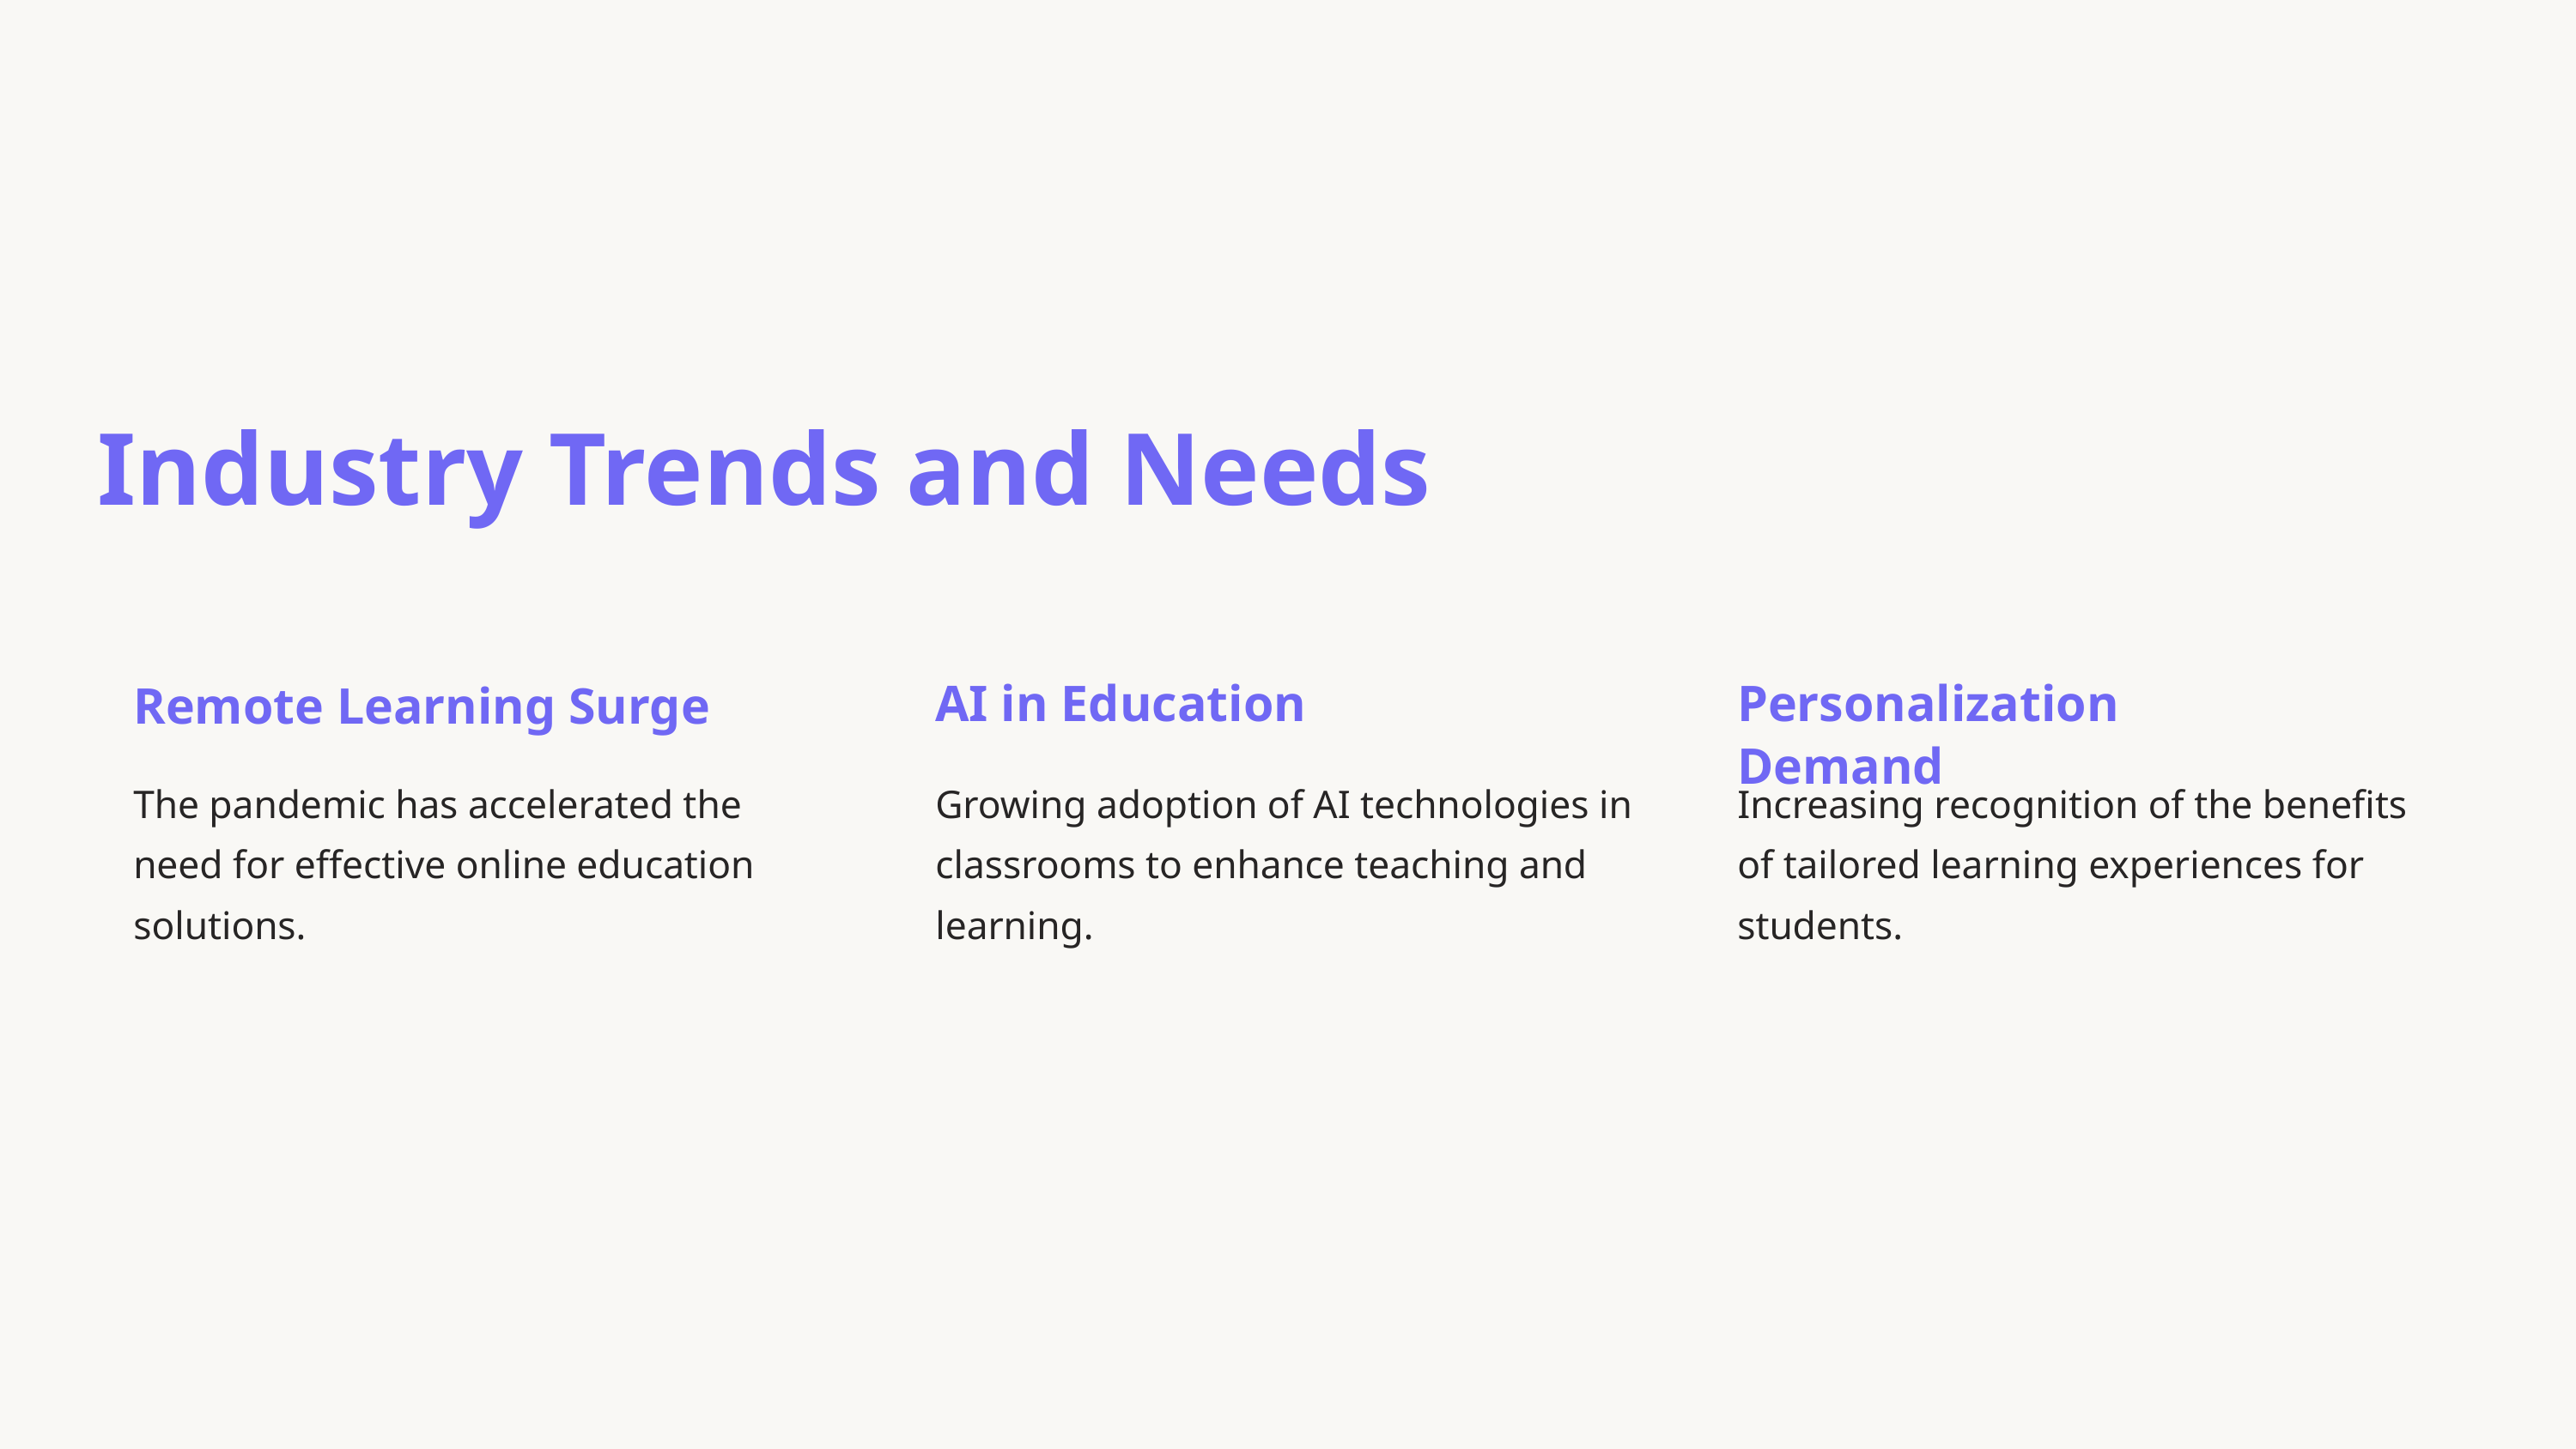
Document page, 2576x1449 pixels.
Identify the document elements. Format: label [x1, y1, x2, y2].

text_box [0, 0, 2576, 1449]
